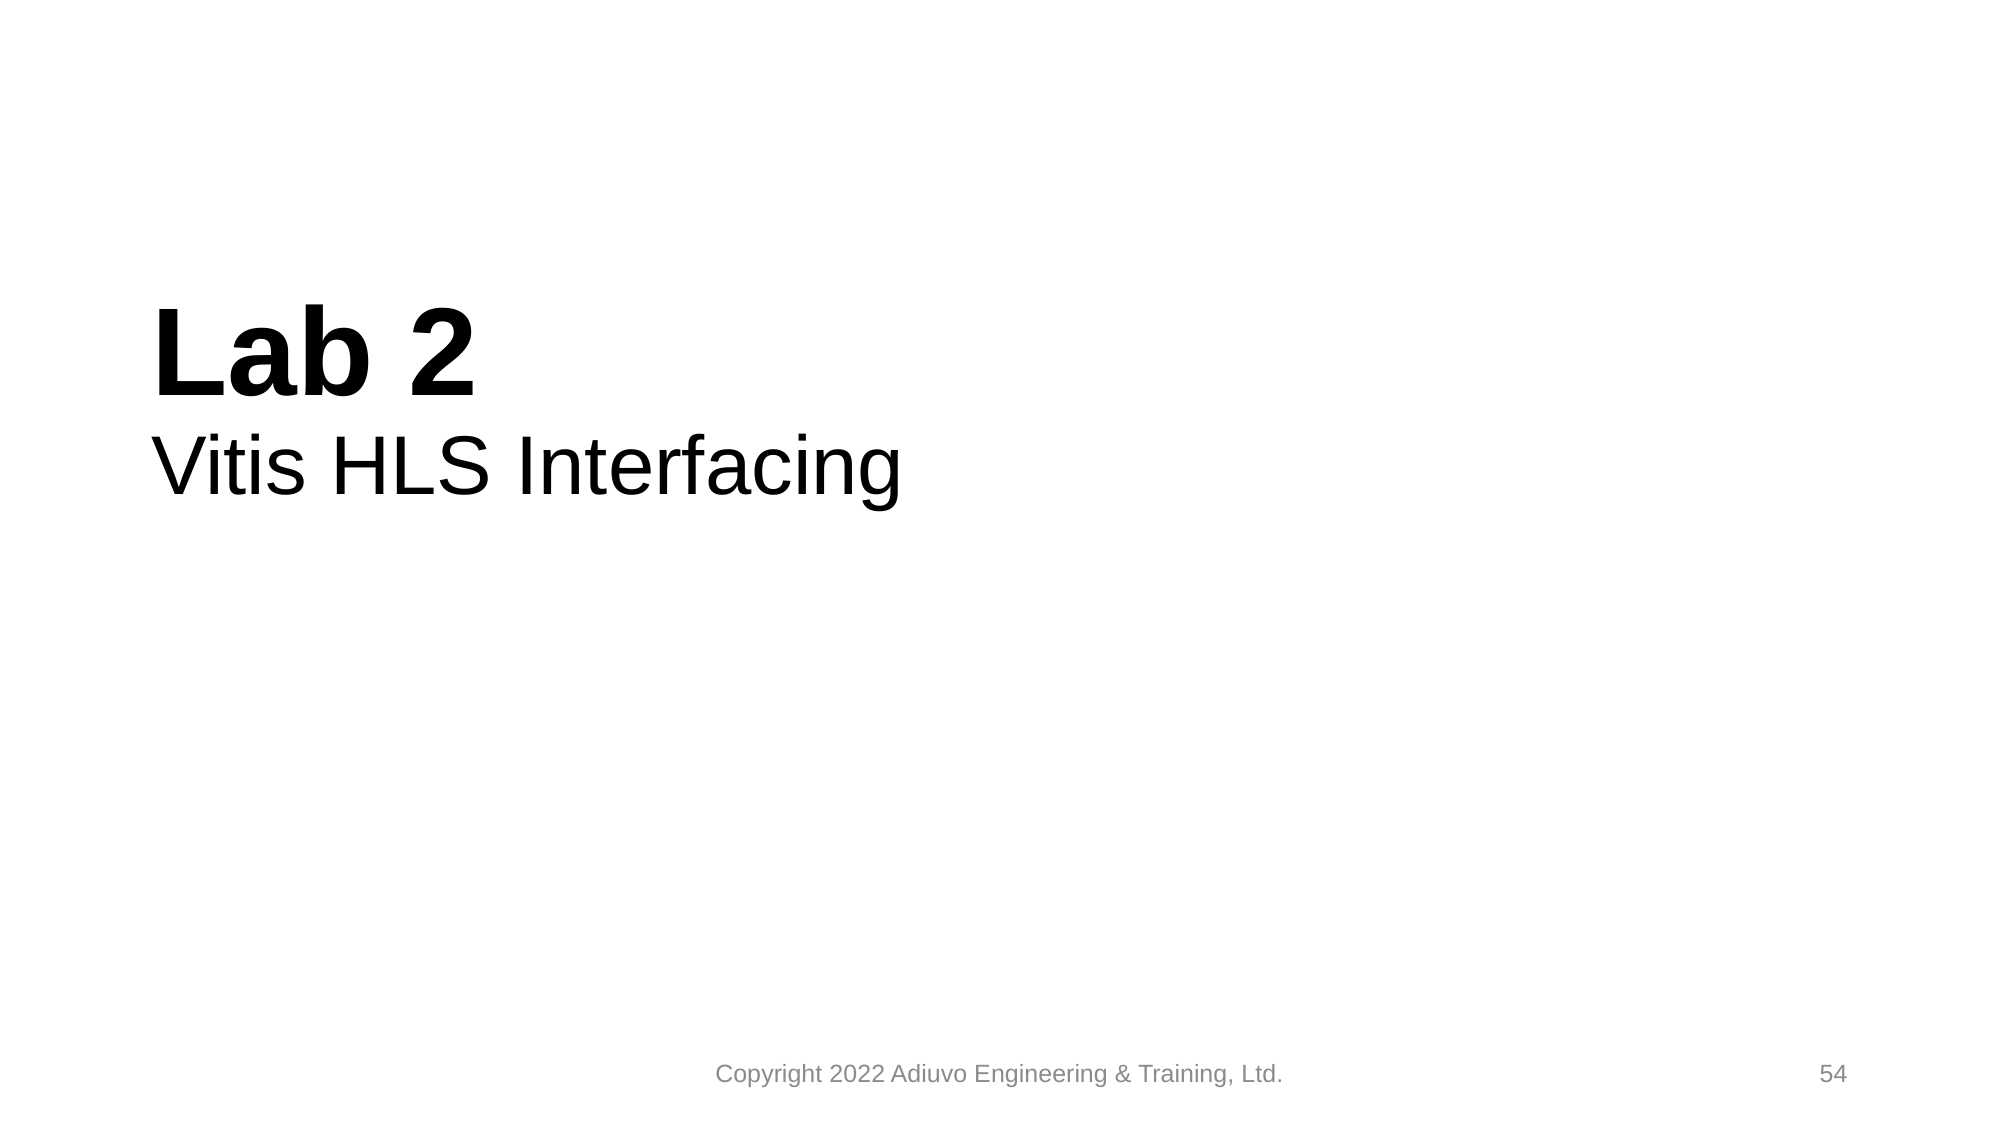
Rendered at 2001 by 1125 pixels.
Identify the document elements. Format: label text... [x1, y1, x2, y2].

title Lab 2 Vitis HLS Interfacing [136, 280, 1862, 749]
slide_number 54 [1412, 1042, 1863, 1103]
footer Copyright 2022 Adiuvo Engineering & Training, Ltd. [662, 1042, 1338, 1103]
